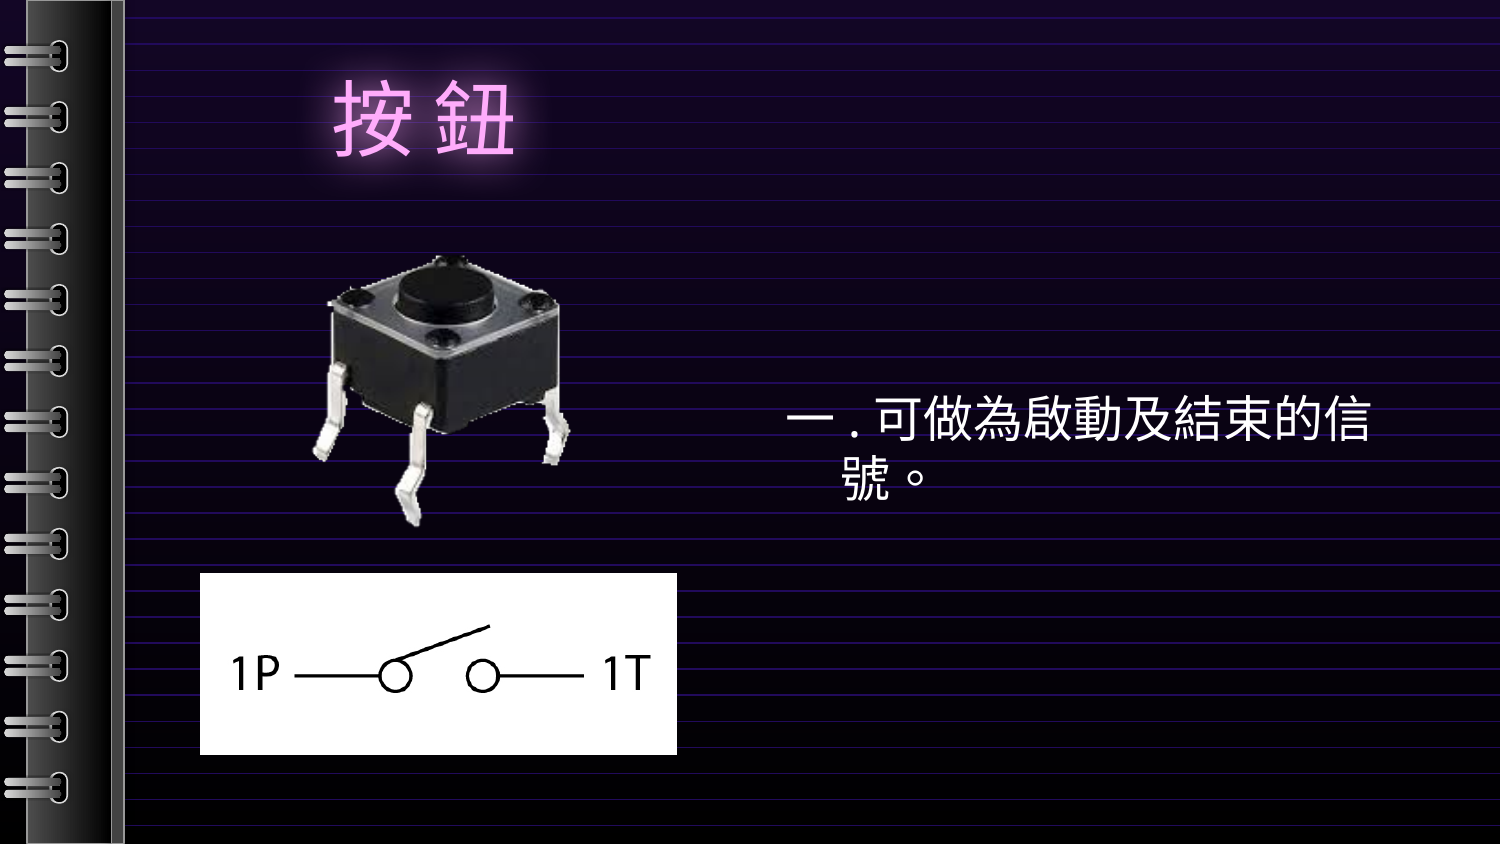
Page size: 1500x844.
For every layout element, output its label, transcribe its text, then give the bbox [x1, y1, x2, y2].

subtitle 一.可做為啟動及結束的信號。 [750, 372, 1443, 472]
picture [288, 241, 591, 532]
title 按 鈕 [119, 89, 729, 164]
picture [199, 573, 678, 755]
